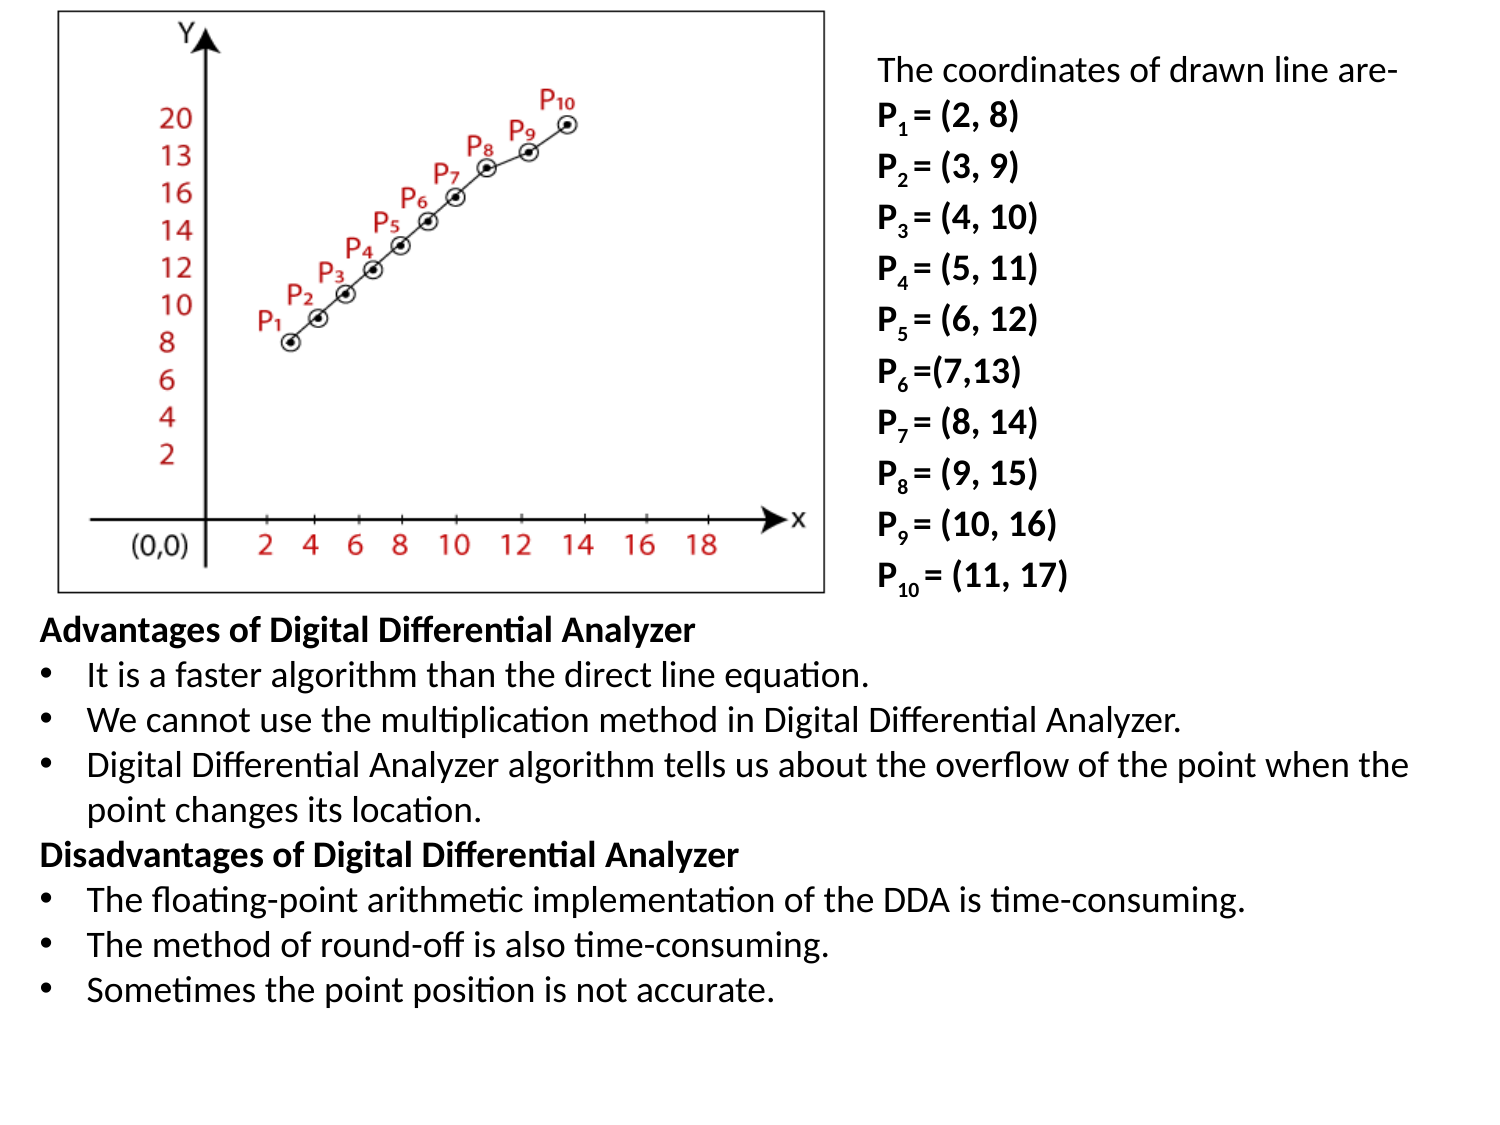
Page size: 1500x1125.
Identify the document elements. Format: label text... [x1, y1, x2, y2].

text_box Advantages of Digital Differential Analyzer It is a faster algorithm than the direct line equation. We cannot use the multiplication method in Digital Differential Analyzer. Digital Differential Analyzer algorithm tells us about the overflow of the point when the point changes its location. Disadvantages of Digital Differential Analyzer The floating-point arithmetic implementation of the DDA is time-consuming. The method of round-off is also time-consuming. Sometimes the point position is not accurate. [24, 597, 1463, 1063]
picture [49, 0, 834, 599]
text_box The coordinates of drawn line are- P1 = (2, 8) P2 = (3, 9) P3 = (4, 10) P4 = (5, 11) P5 = (6, 12) P6 =(7,13) P7 = (8, 14) P8 = (9, 15) P9 = (10, 16) P10 = (11, 17) [862, 37, 1463, 597]
